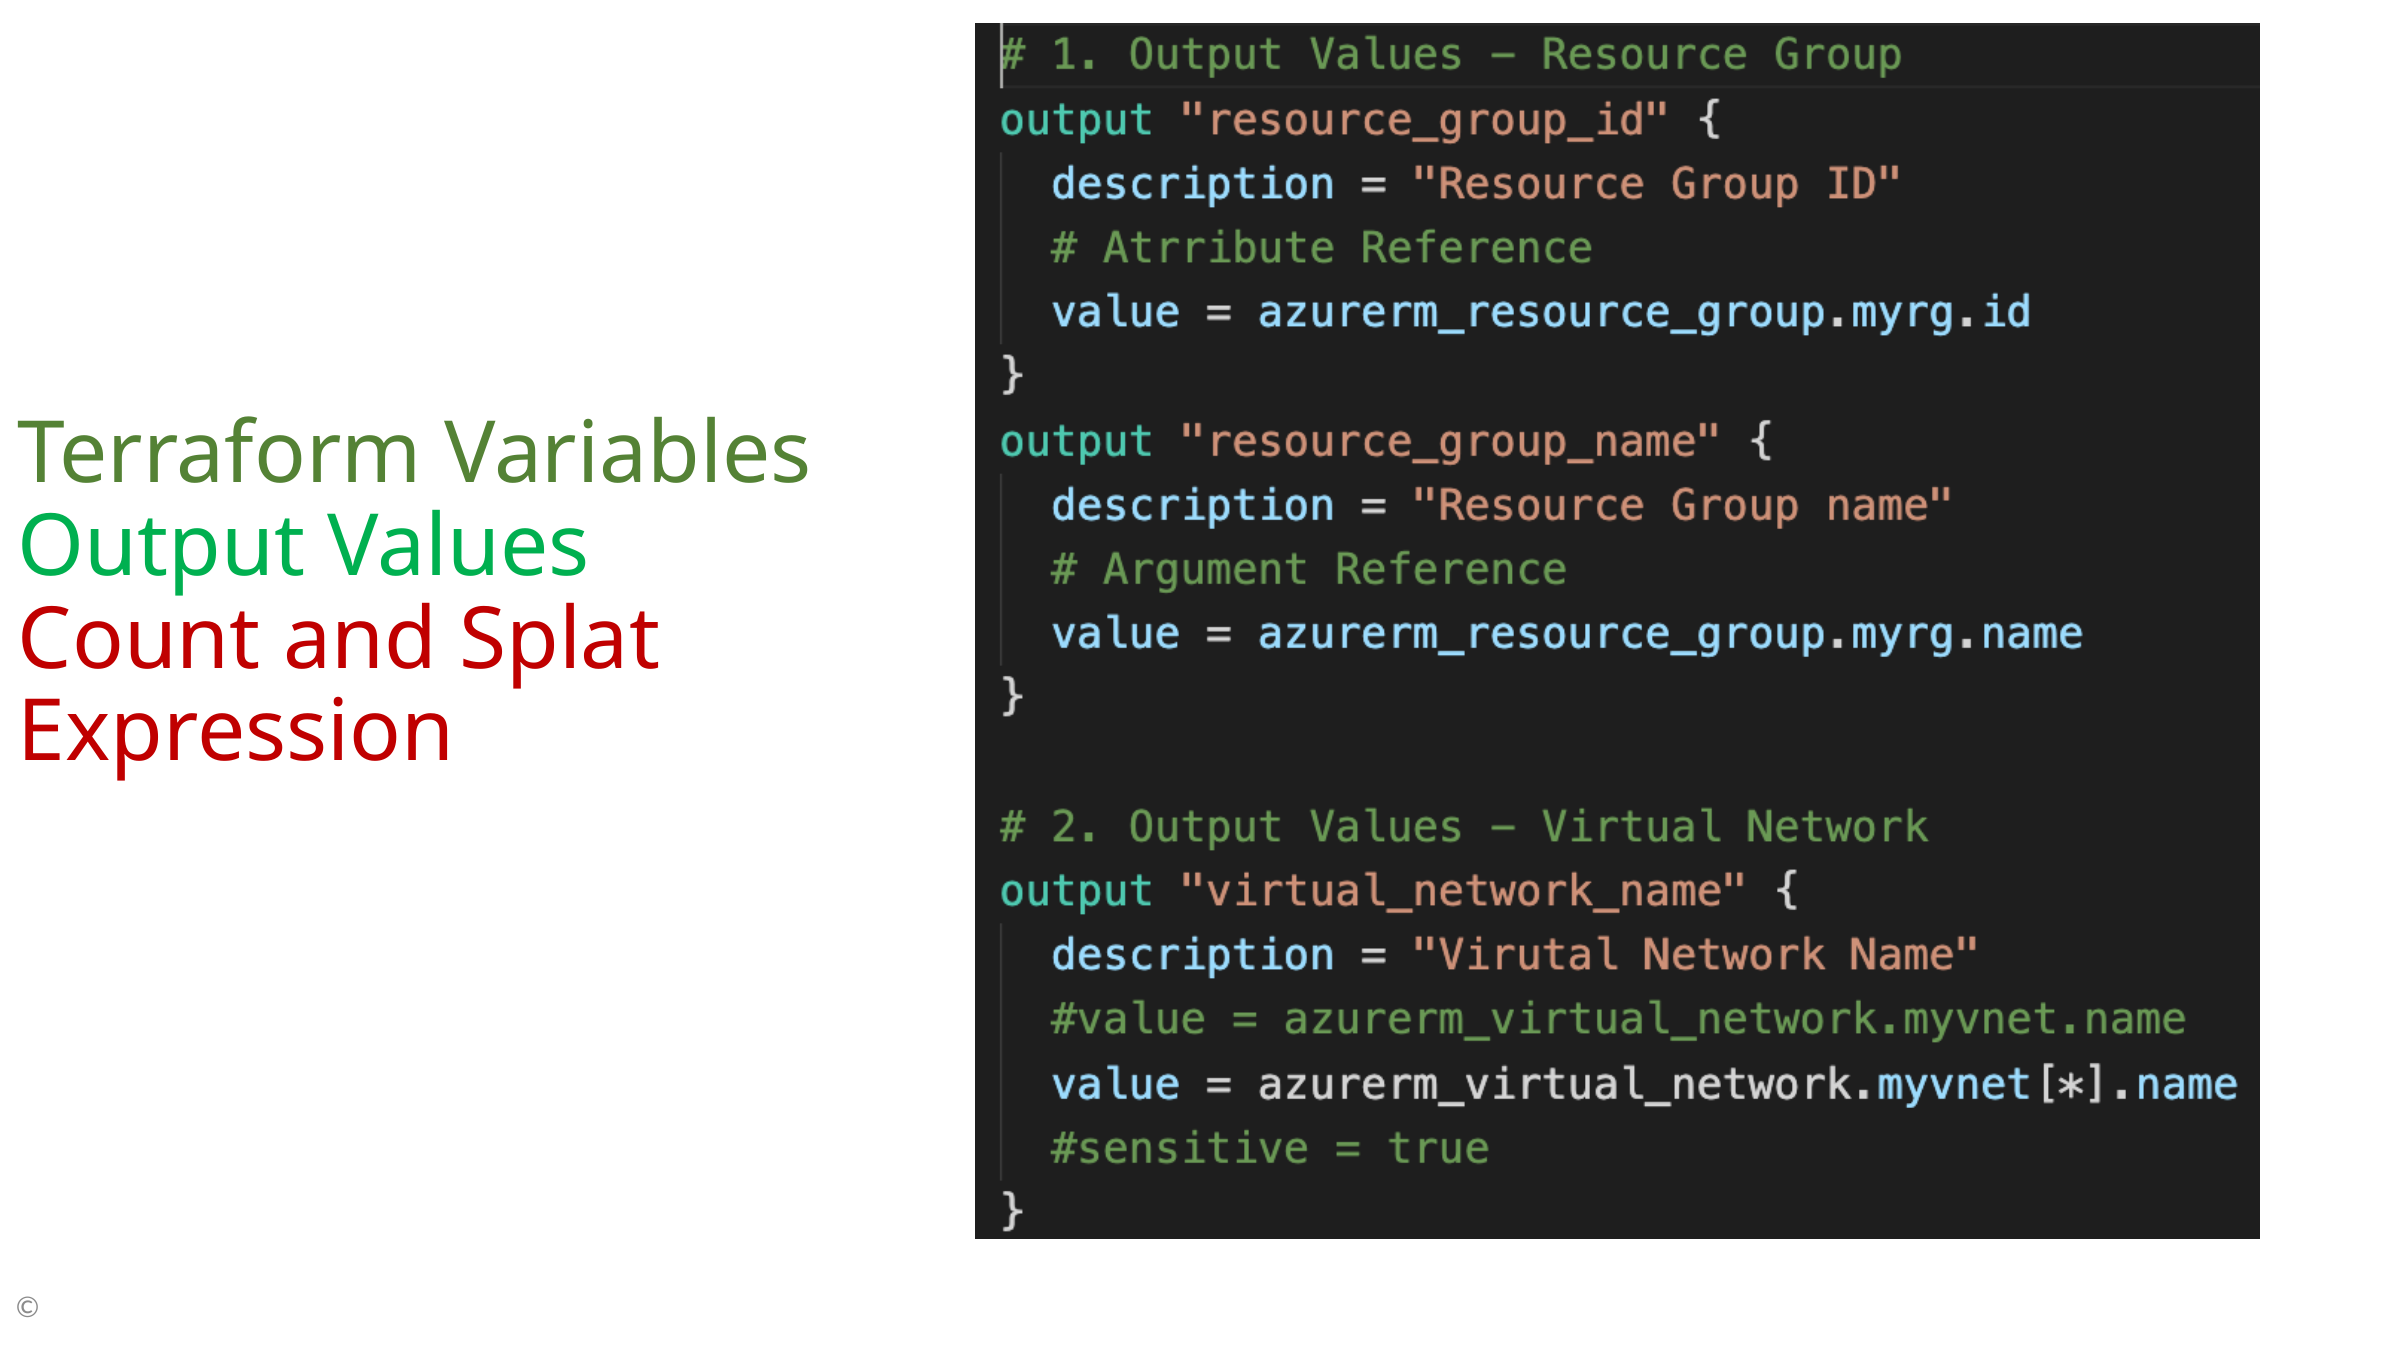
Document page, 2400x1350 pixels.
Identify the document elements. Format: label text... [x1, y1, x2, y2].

footer © [0, 1269, 810, 1342]
title Terraform Variables Output Values Count and Splat Expression [0, 395, 857, 793]
picture [975, 23, 2260, 1240]
